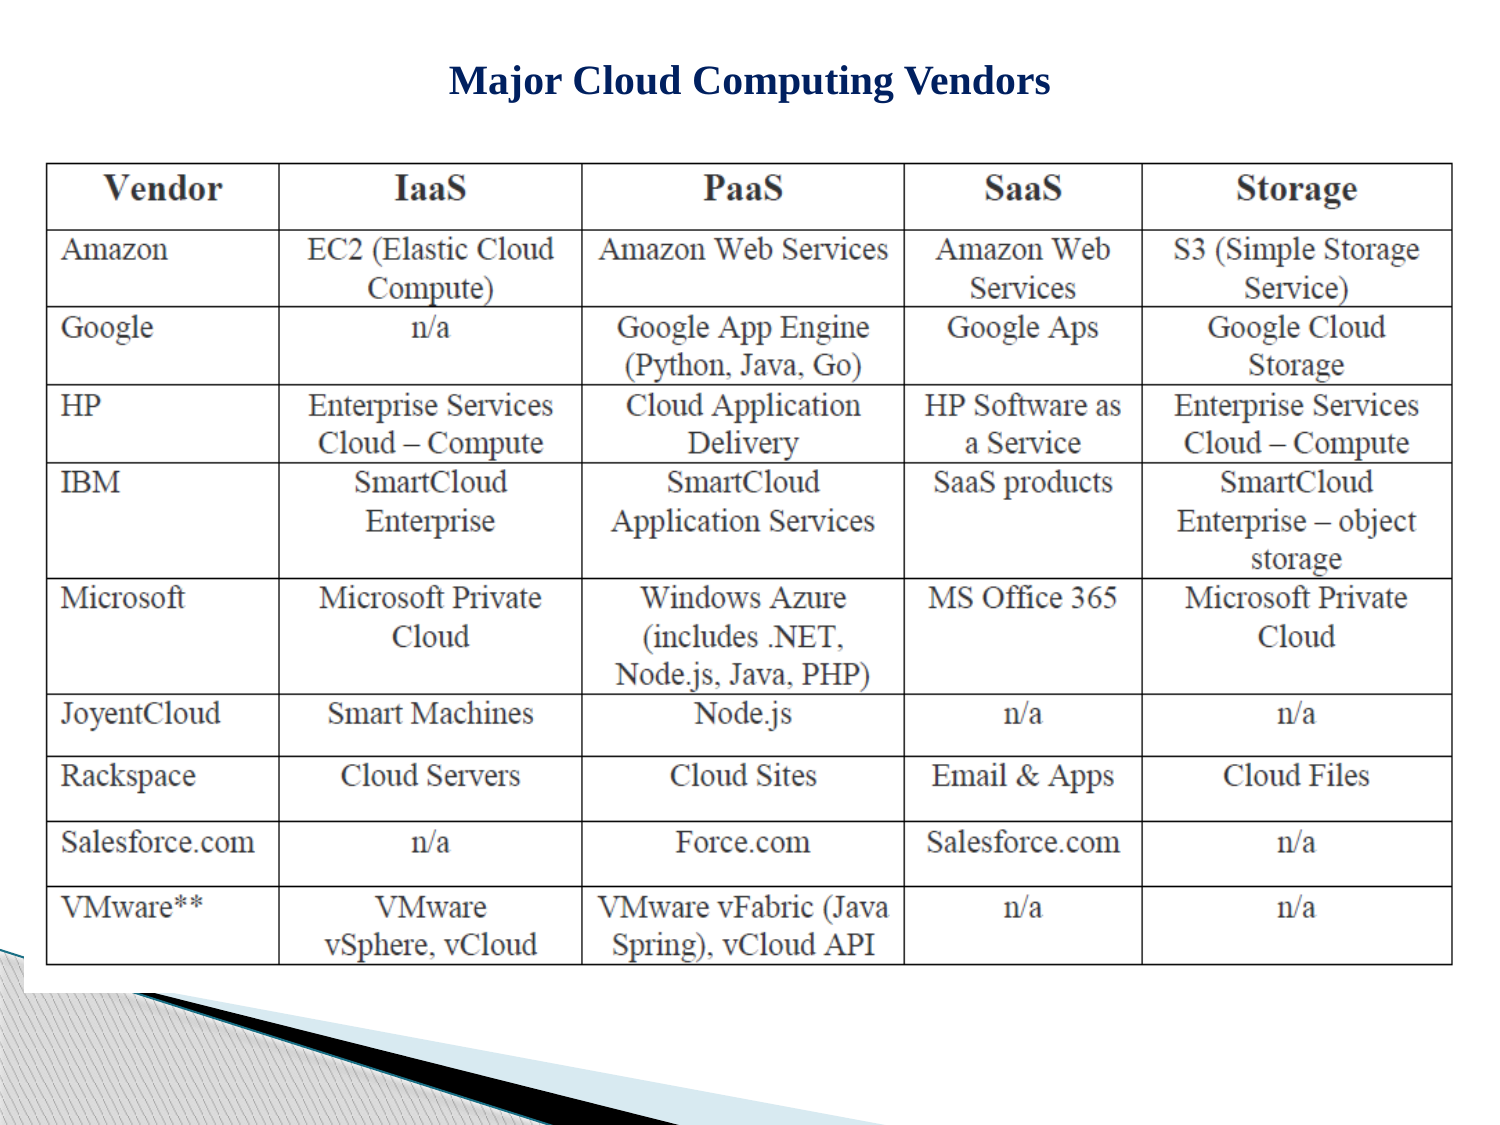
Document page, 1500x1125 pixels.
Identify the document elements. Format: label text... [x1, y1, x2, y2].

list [24, 137, 1476, 993]
title Major Cloud Computing Vendors [75, 45, 1425, 136]
